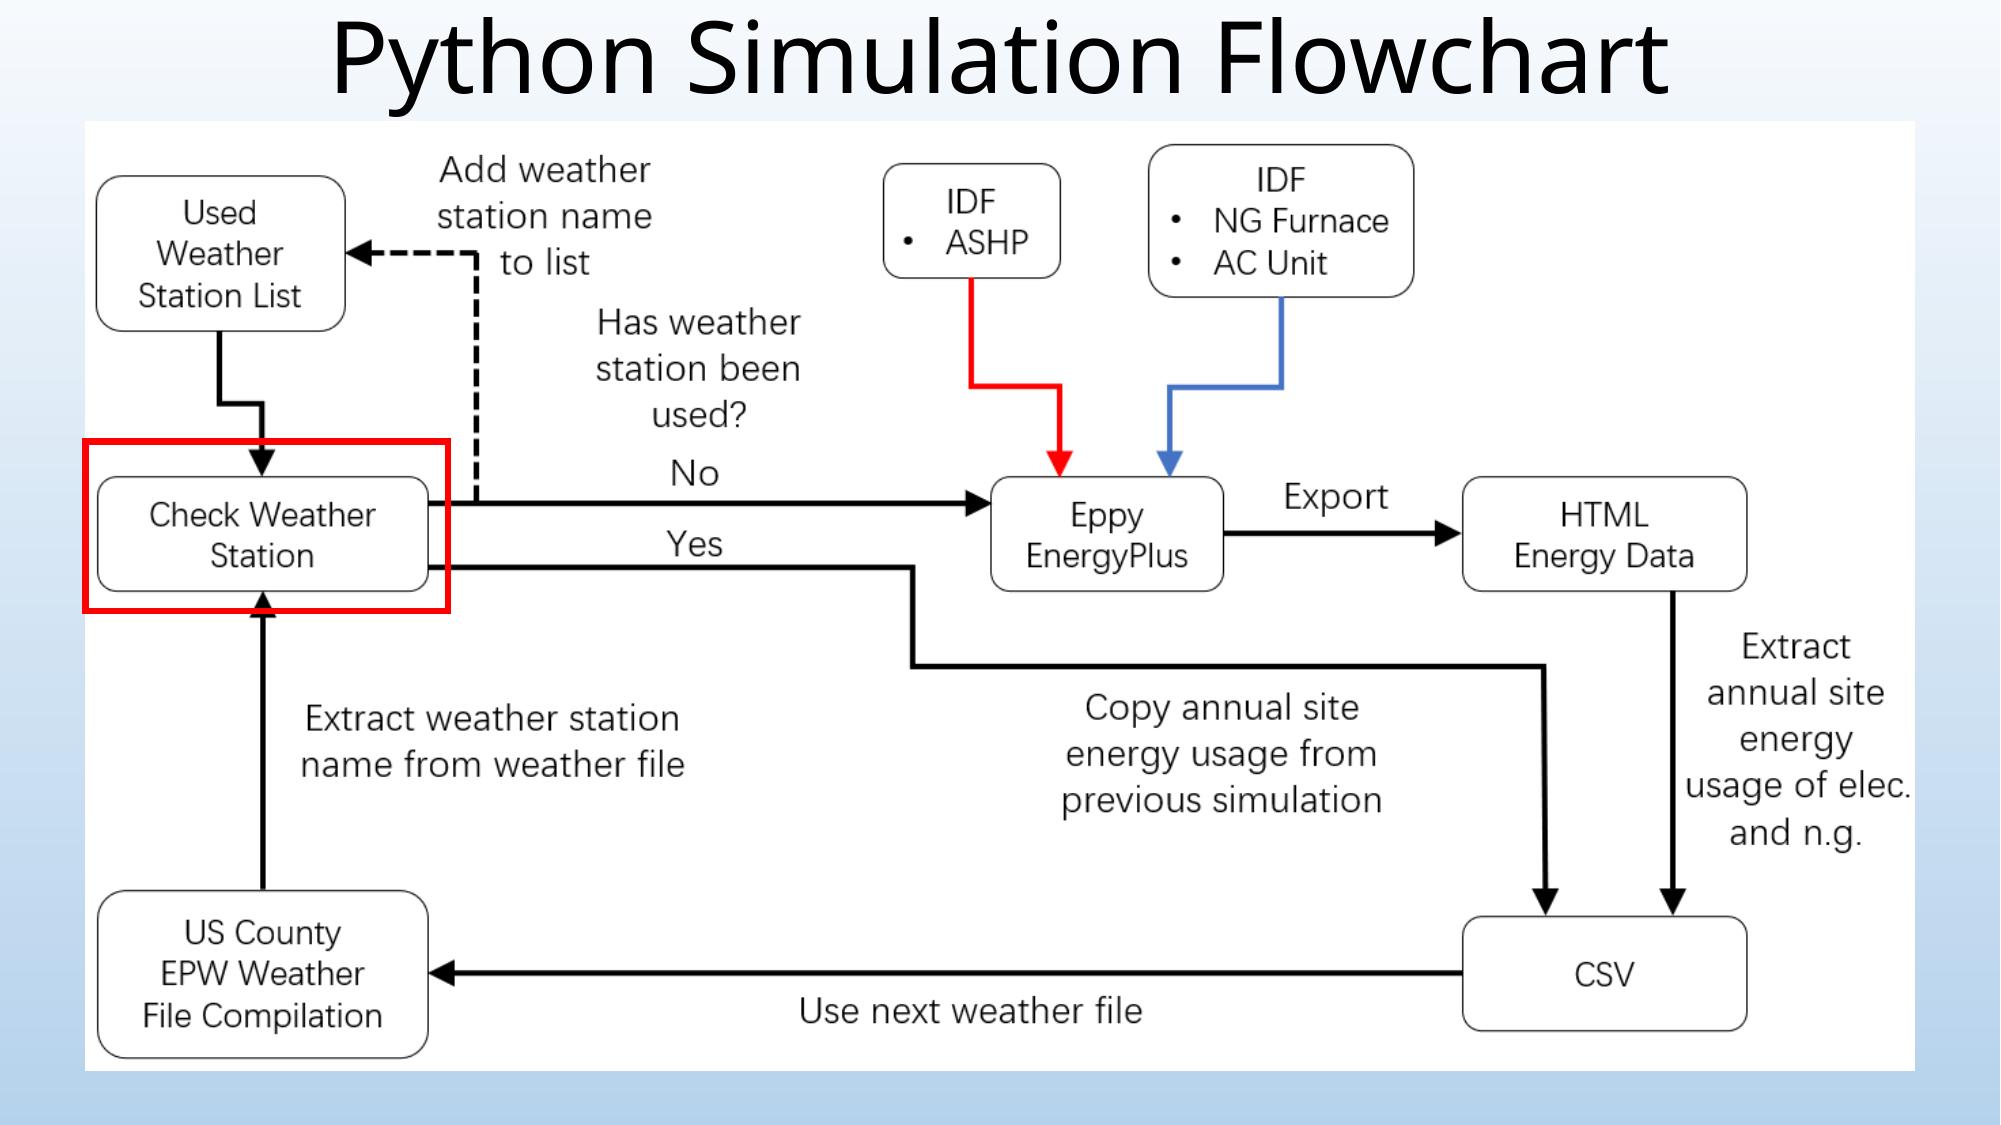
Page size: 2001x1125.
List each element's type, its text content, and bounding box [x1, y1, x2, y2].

picture [85, 121, 1915, 1071]
title Python Simulation Flowchart [0, 0, 2000, 122]
